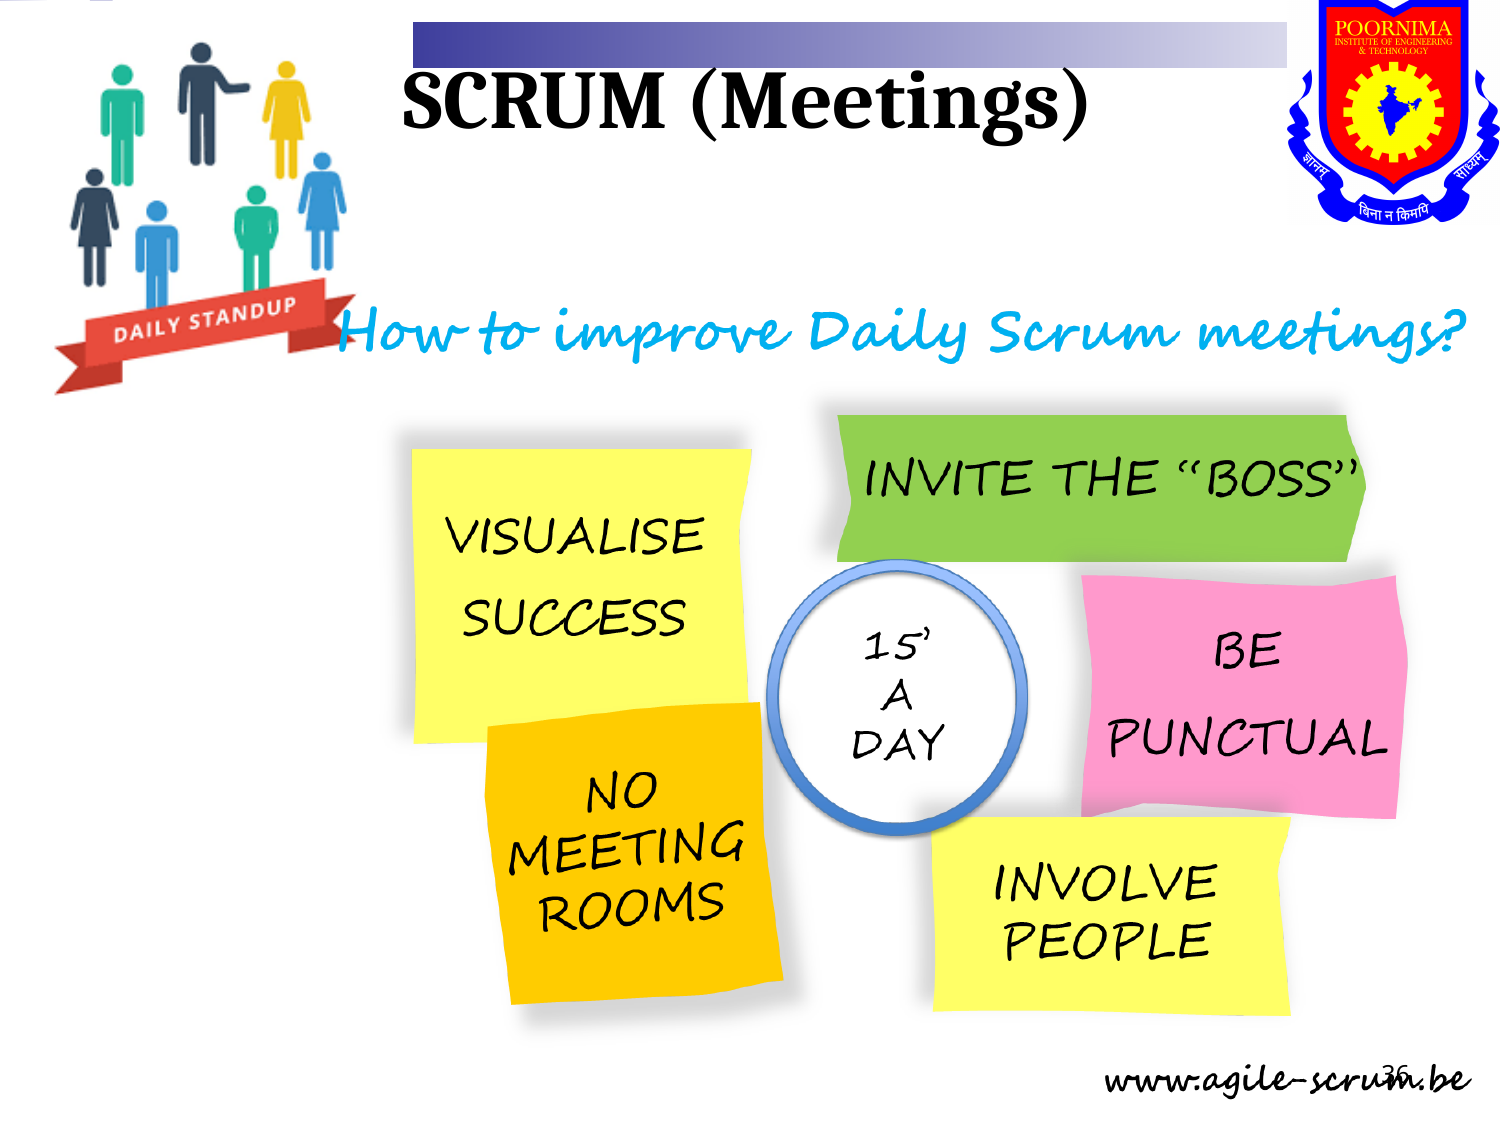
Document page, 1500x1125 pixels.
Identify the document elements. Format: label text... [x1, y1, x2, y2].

picture [0, 1, 1500, 1125]
text_box SCRUM (Meetings) [416, 37, 1282, 163]
picture [1287, 0, 1500, 226]
